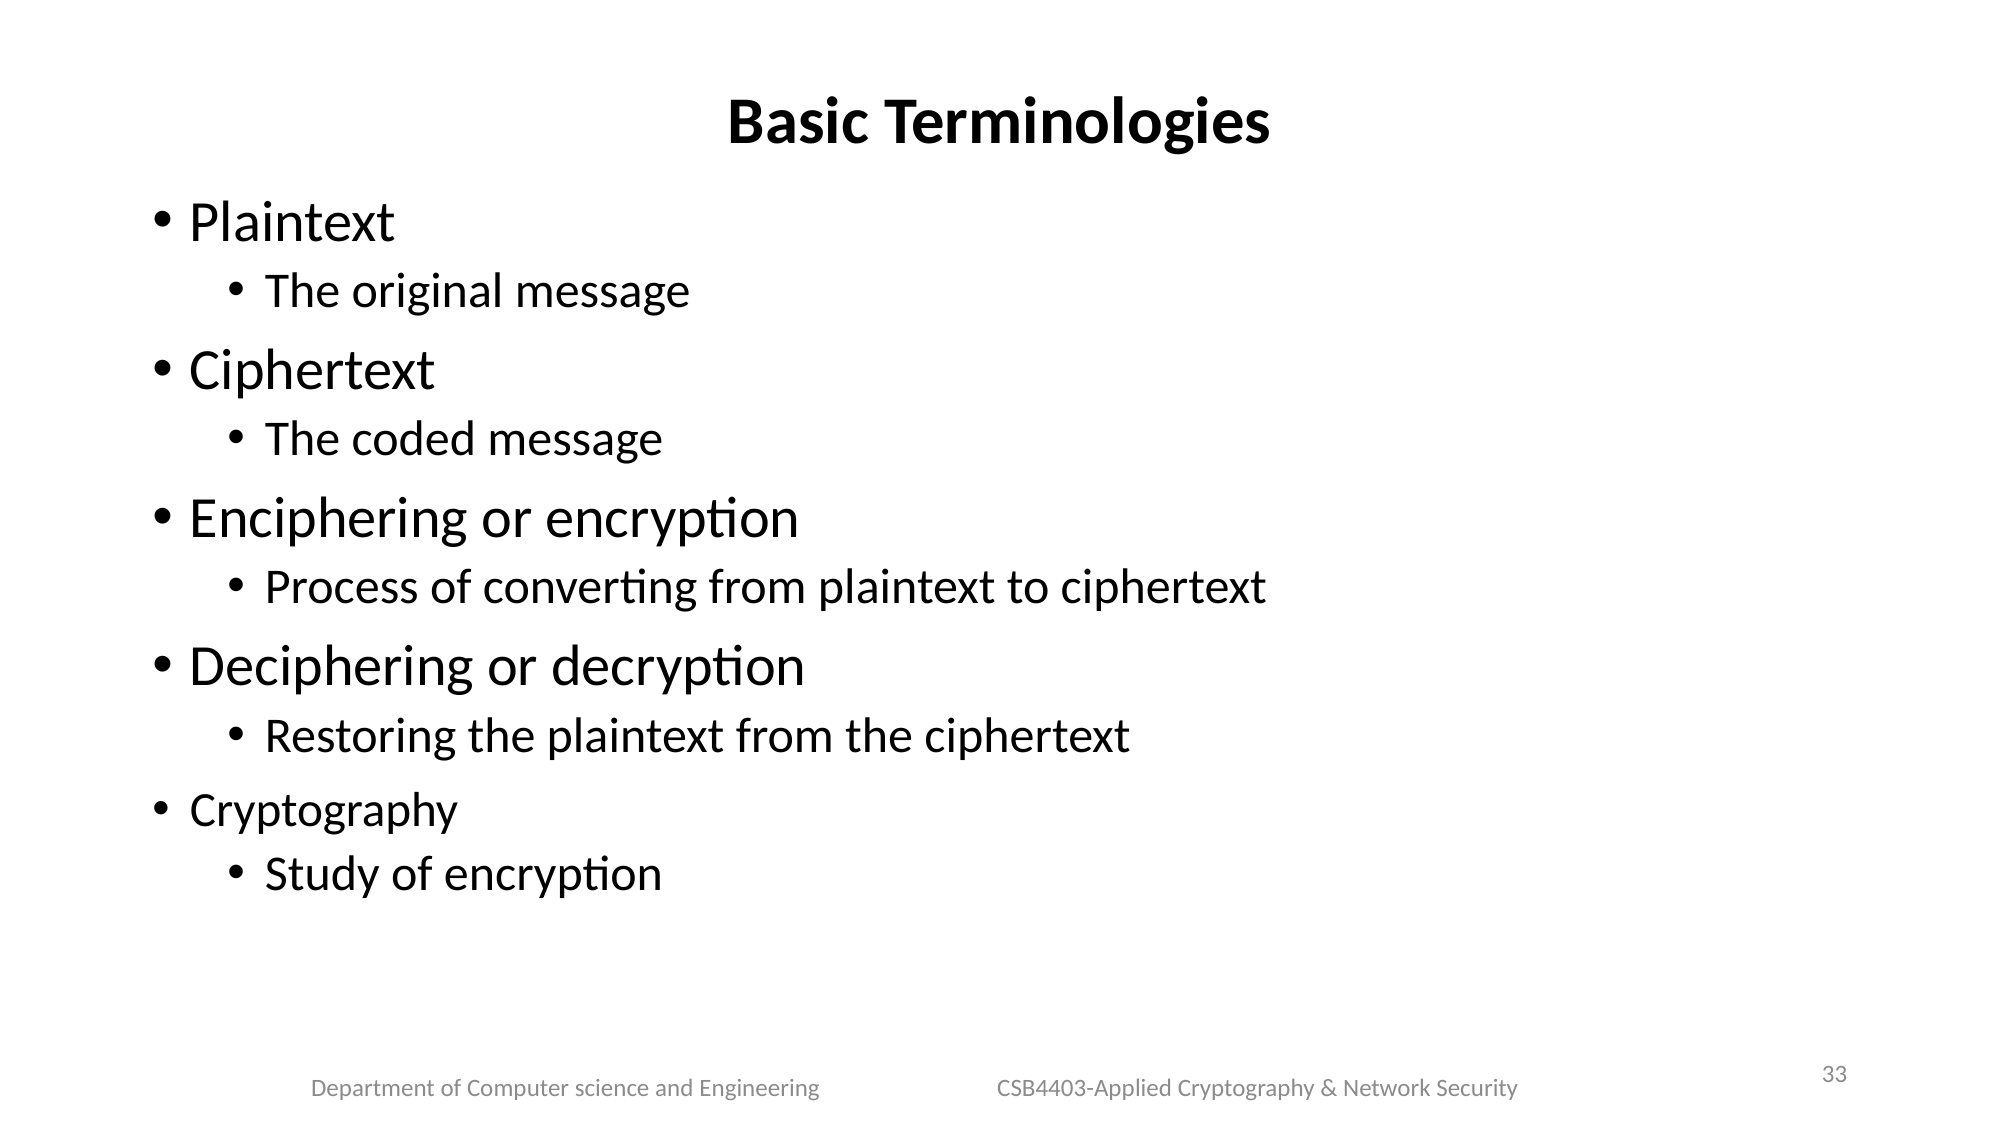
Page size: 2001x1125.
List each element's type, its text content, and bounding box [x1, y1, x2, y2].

footer Department of Computer science and Engineering CSB4403-Applied Cryptography & Network Security [151, 1056, 1687, 1116]
list Plaintext The original message Ciphertext The coded message Enciphering or encryption Process of converting from plaintext to ciphertext Deciphering or decryption Restoring the plaintext from the ciphertext Cryptography Study of encryption [137, 183, 1863, 1014]
slide_number 33 [1412, 1042, 1863, 1103]
title Basic Terminologies [137, 59, 1863, 183]
